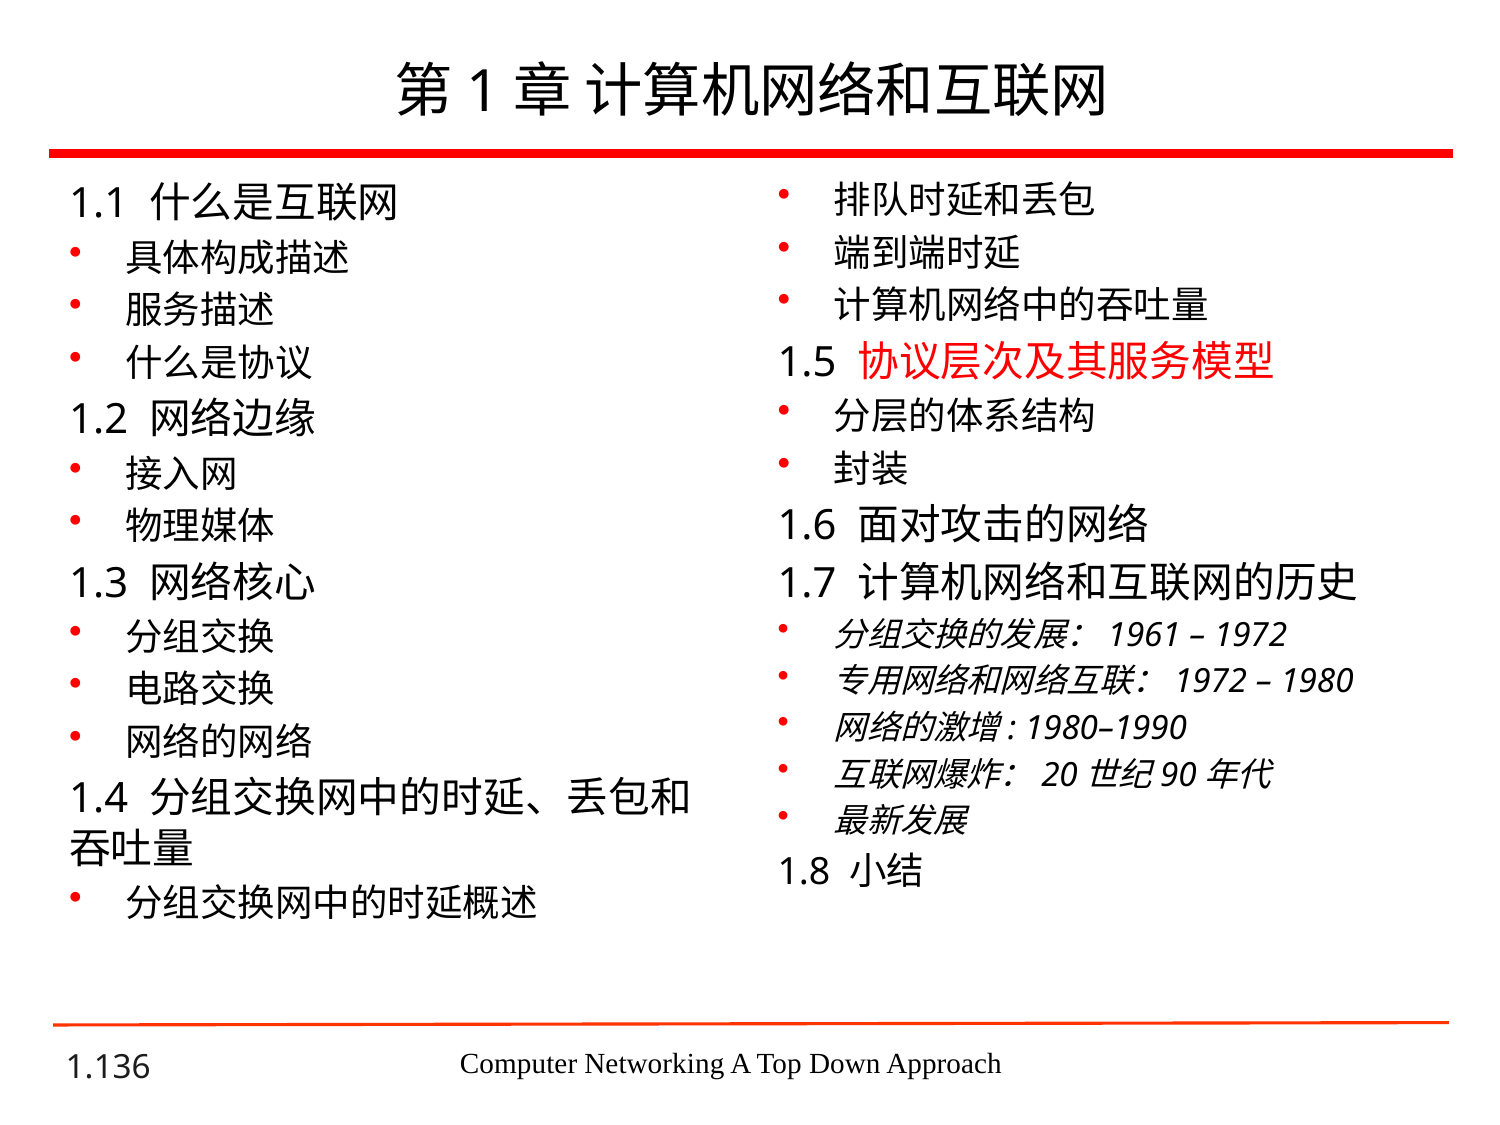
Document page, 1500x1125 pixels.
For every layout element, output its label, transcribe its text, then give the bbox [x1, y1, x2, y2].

list 1.1 什么是互联网 具体构成描述 服务描述 什么是协议 1.2 网络边缘 接入网 物理媒体 1.3 网络核心 分组交换 电路交换 网络的网络 1.4 分组交换网中的时延、丢包和吞吐量 分组交换网中的时延概述 [53, 168, 738, 1014]
title 第1章 计算机网络和互联网 [51, 33, 1452, 144]
list 排队时延和丢包 端到端时延 计算机网络中的吞吐量 1.5 协议层次及其服务模型 分层的体系结构 封装 1.6 面对攻击的网络 1.7 计算机网络和互联网的历史 分组交换的发展：1961 – 1972 专用网络和网络互联：1972 – 1980 网络的激增: 1980–1990 互联网爆炸：20世纪90年代 最新发展 1.8 小结 [762, 168, 1447, 1014]
